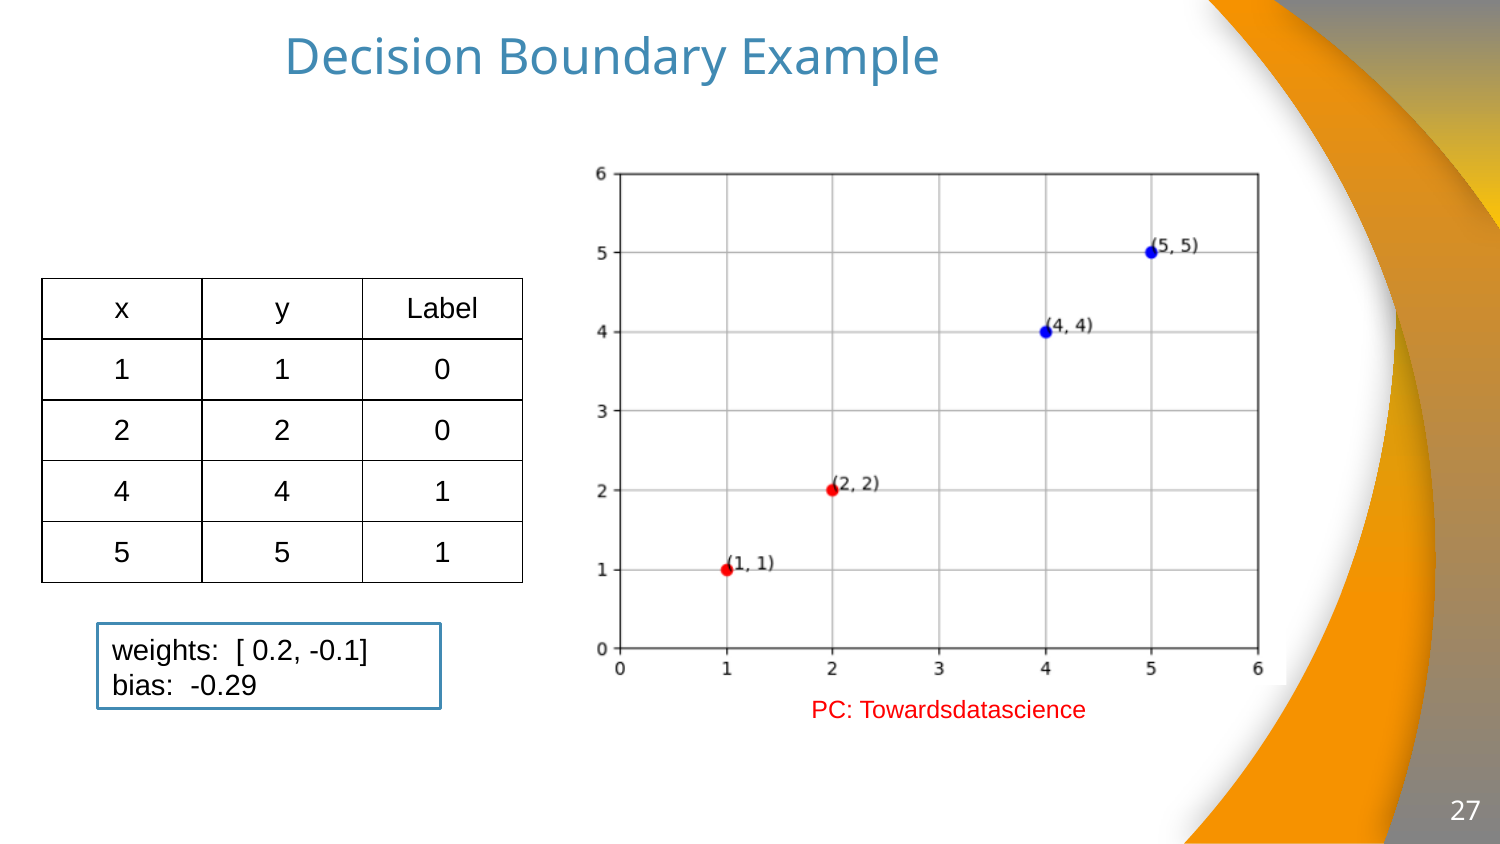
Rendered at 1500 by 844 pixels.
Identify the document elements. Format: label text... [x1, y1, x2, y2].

table_header y [203, 279, 362, 338]
text_box PC: Towardsdatascience [796, 694, 1102, 732]
table_cell 1 [363, 522, 522, 582]
picture [582, 158, 1287, 686]
table_cell 0 [363, 340, 522, 399]
table_cell 1 [363, 461, 522, 521]
table_cell 2 [43, 401, 201, 460]
table_cell 0 [363, 401, 522, 460]
text_box weights: [ 0.2, -0.1] bias: -0.29 [97, 623, 441, 709]
table_cell 4 [43, 461, 201, 521]
table_cell 1 [43, 340, 201, 399]
table_header x [43, 279, 201, 338]
table_cell 5 [43, 522, 201, 582]
table_cell 4 [203, 461, 362, 521]
table_cell 2 [203, 401, 362, 460]
table_cell 1 [203, 340, 362, 399]
slide_number 27 [1391, 779, 1482, 844]
title Decision Boundary Example [41, 20, 1184, 86]
table_cell 5 [203, 522, 362, 582]
table_header Label [363, 279, 522, 338]
